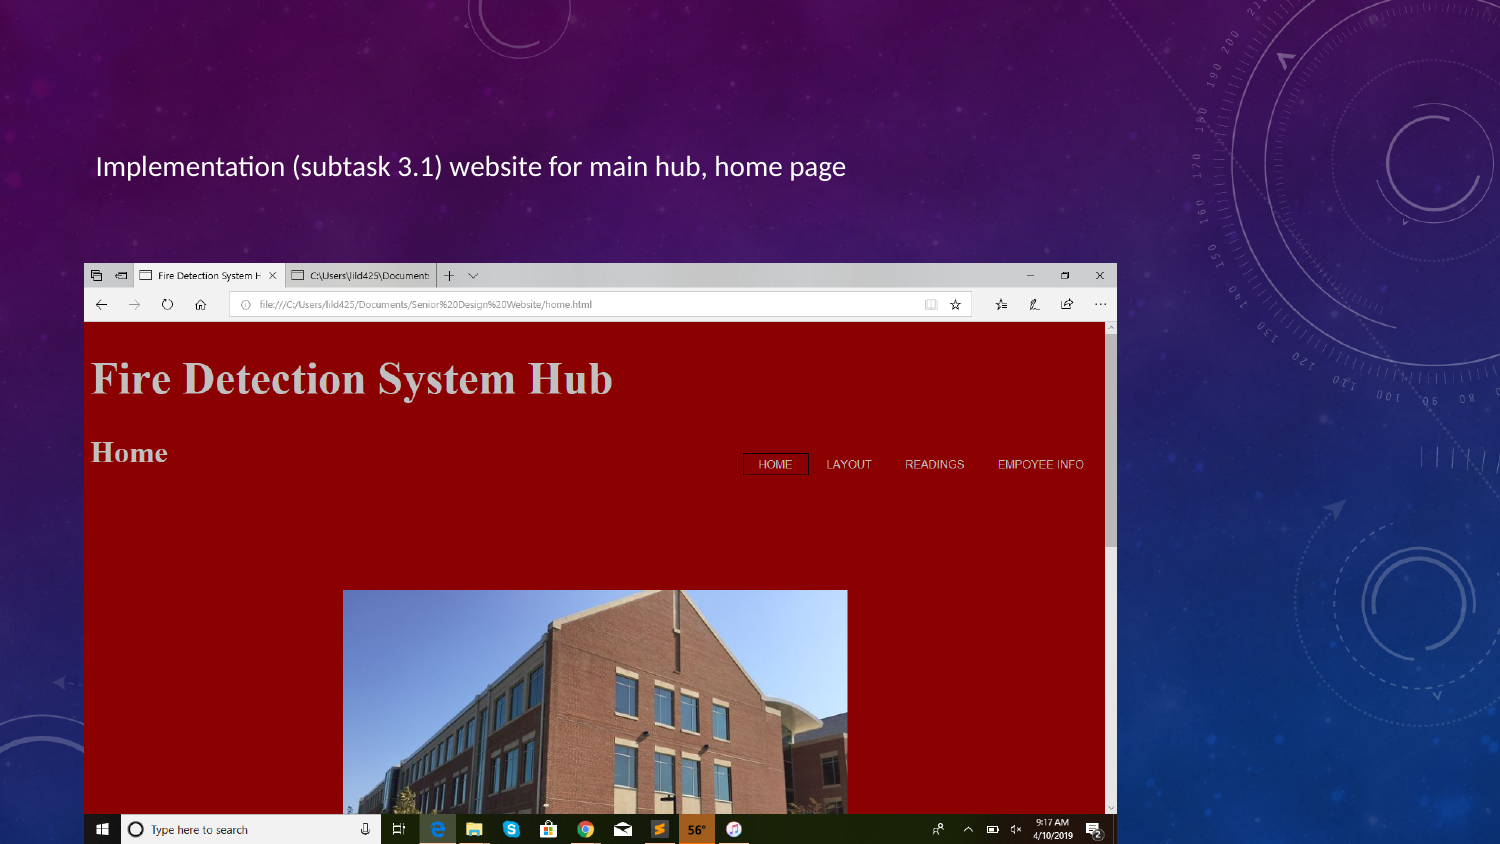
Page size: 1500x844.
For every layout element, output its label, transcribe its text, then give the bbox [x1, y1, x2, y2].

title Implementation (subtask 3.1) website for main hub, home page [84, 75, 1331, 255]
picture [0, 0, 1500, 844]
